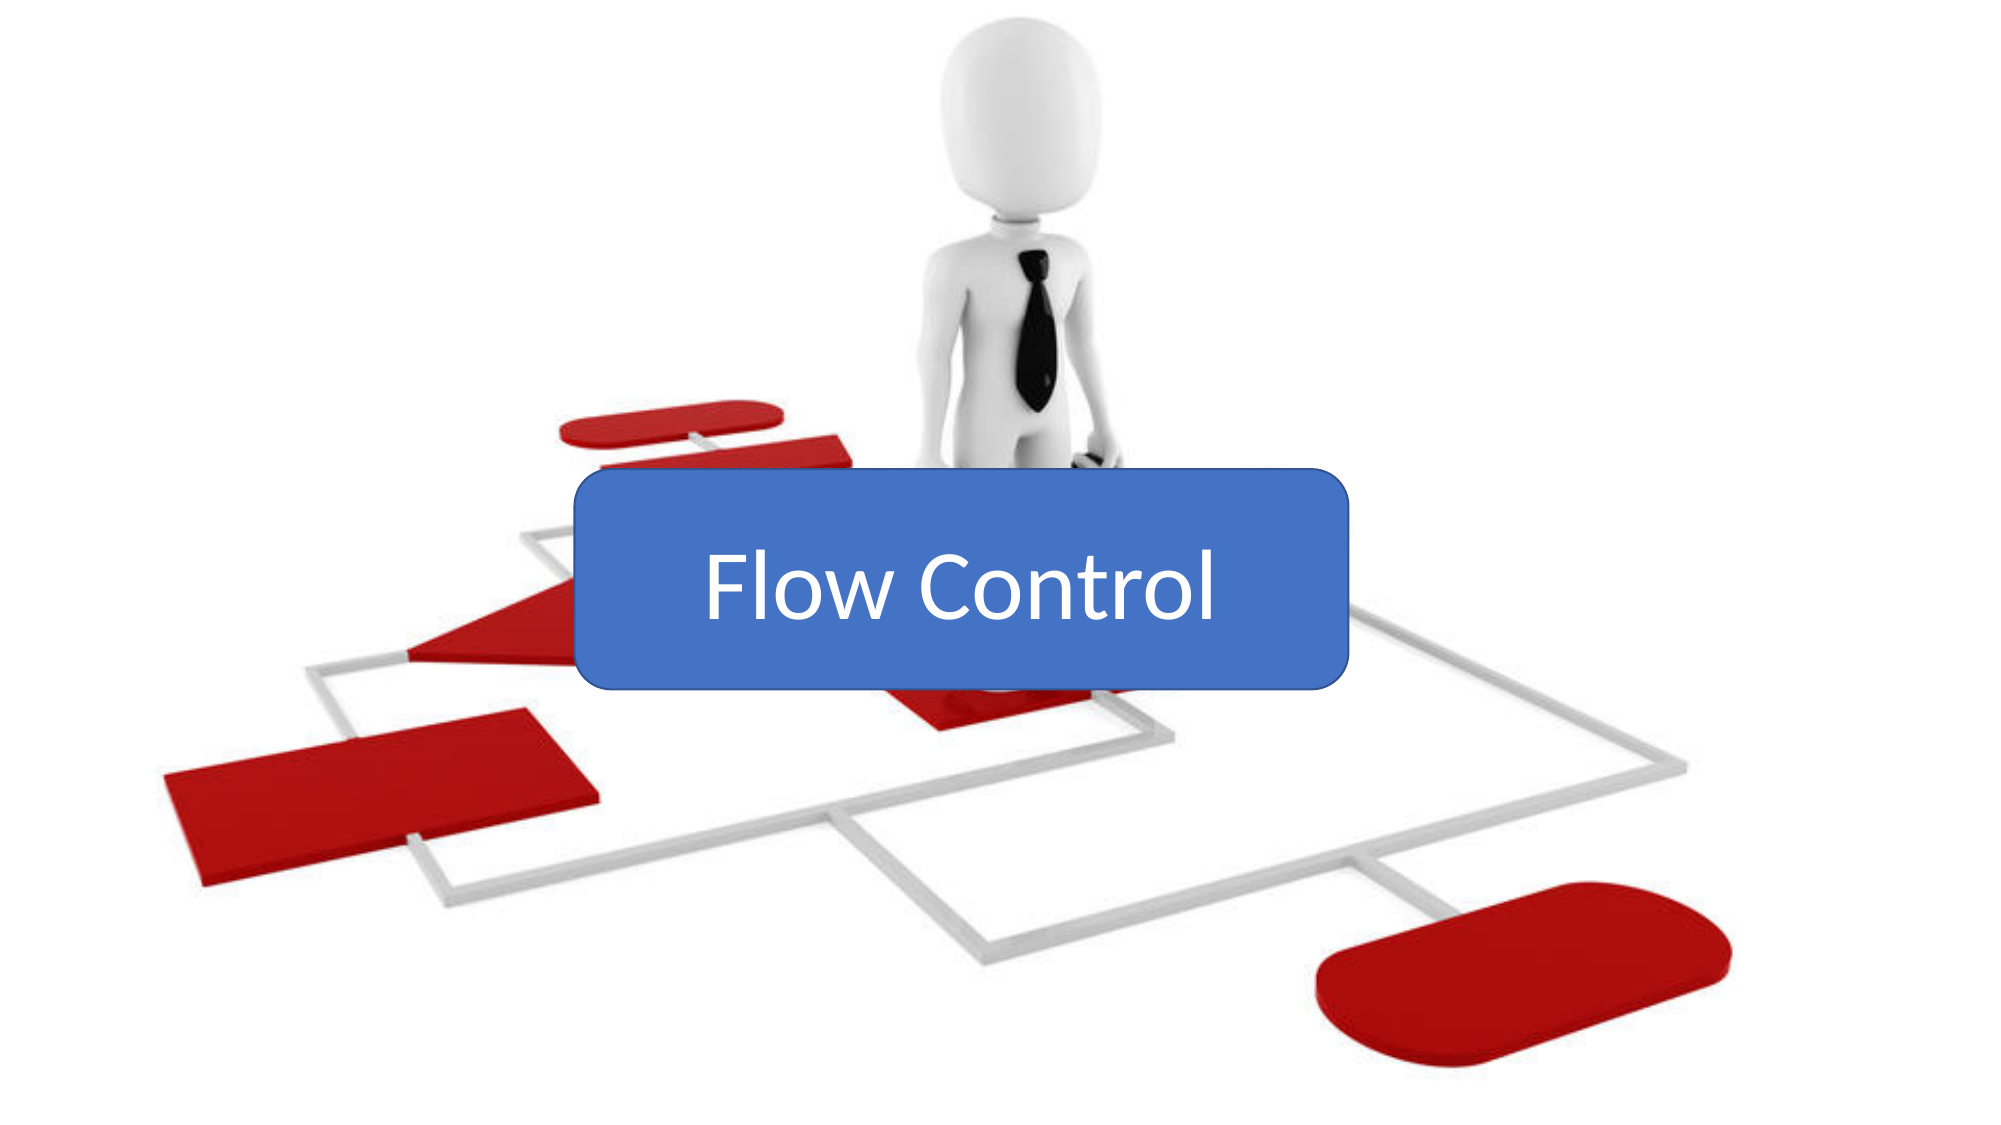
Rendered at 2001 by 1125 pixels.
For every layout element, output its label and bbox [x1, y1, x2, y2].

picture [123, 0, 1787, 1109]
